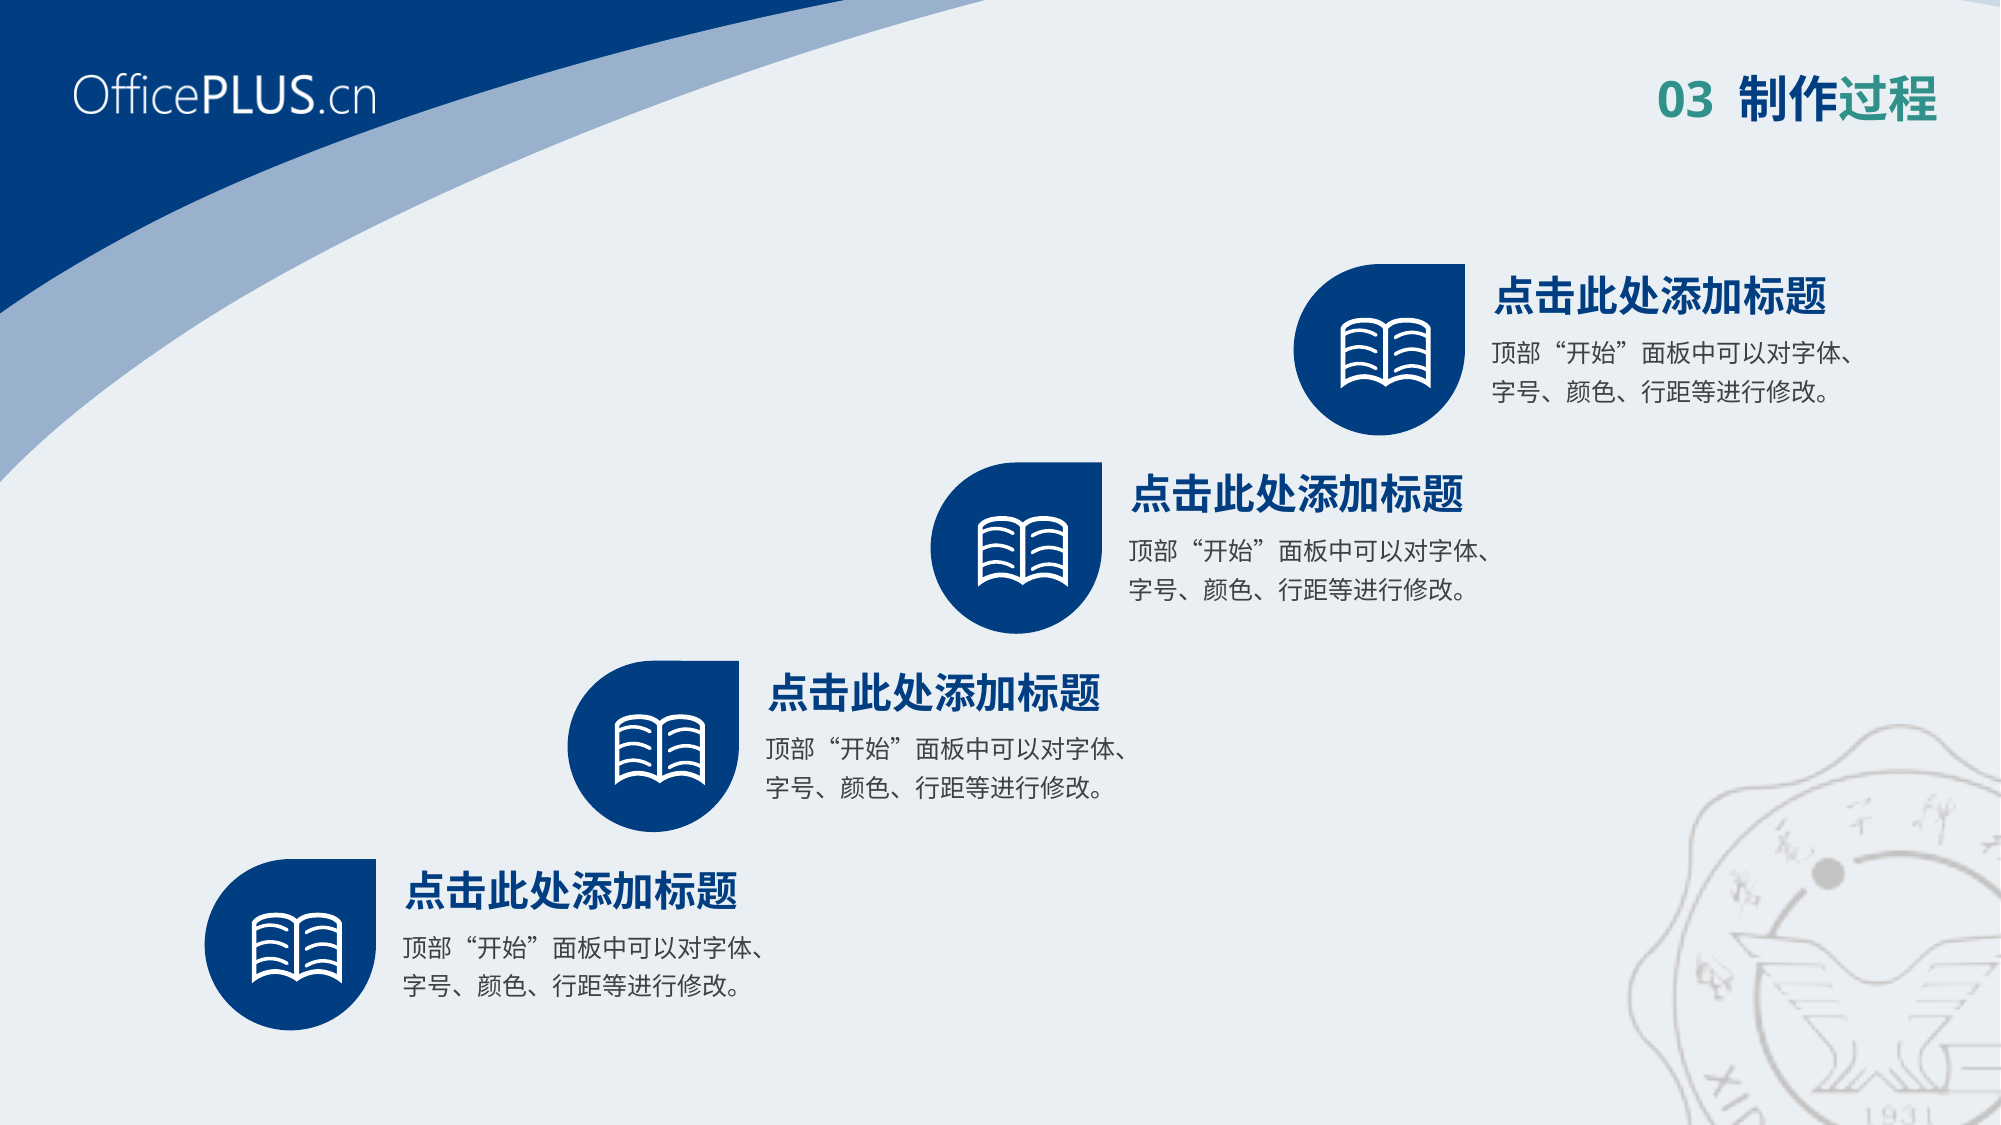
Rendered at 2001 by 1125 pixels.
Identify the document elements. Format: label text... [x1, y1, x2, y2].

text_box 点击此处添加标题 [1478, 247, 1843, 328]
text_box 顶部“开始”面板中可以对字体、字号、颜色、行距等进行修改。 [1476, 320, 1890, 414]
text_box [614, 714, 705, 785]
text_box [203, 858, 377, 1032]
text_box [1340, 317, 1431, 389]
text_box 顶部“开始”面板中可以对字体、字号、颜色、行距等进行修改。 [387, 915, 801, 1009]
text_box 点击此处添加标题 [752, 644, 1117, 724]
text_box 顶部“开始”面板中可以对字体、字号、颜色、行距等进行修改。 [750, 717, 1164, 810]
text_box [1292, 263, 1466, 437]
picture [1626, 678, 2000, 1125]
text_box [566, 659, 740, 834]
list 03 制作过程 [1083, 41, 1955, 162]
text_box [977, 516, 1068, 587]
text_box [251, 912, 342, 984]
text_box 顶部“开始”面板中可以对字体、字号、颜色、行距等进行修改。 [1113, 519, 1527, 612]
text_box 点击此处添加标题 [1115, 445, 1480, 526]
text_box [929, 461, 1103, 635]
picture [74, 73, 375, 114]
text_box 点击此处添加标题 [389, 842, 754, 923]
